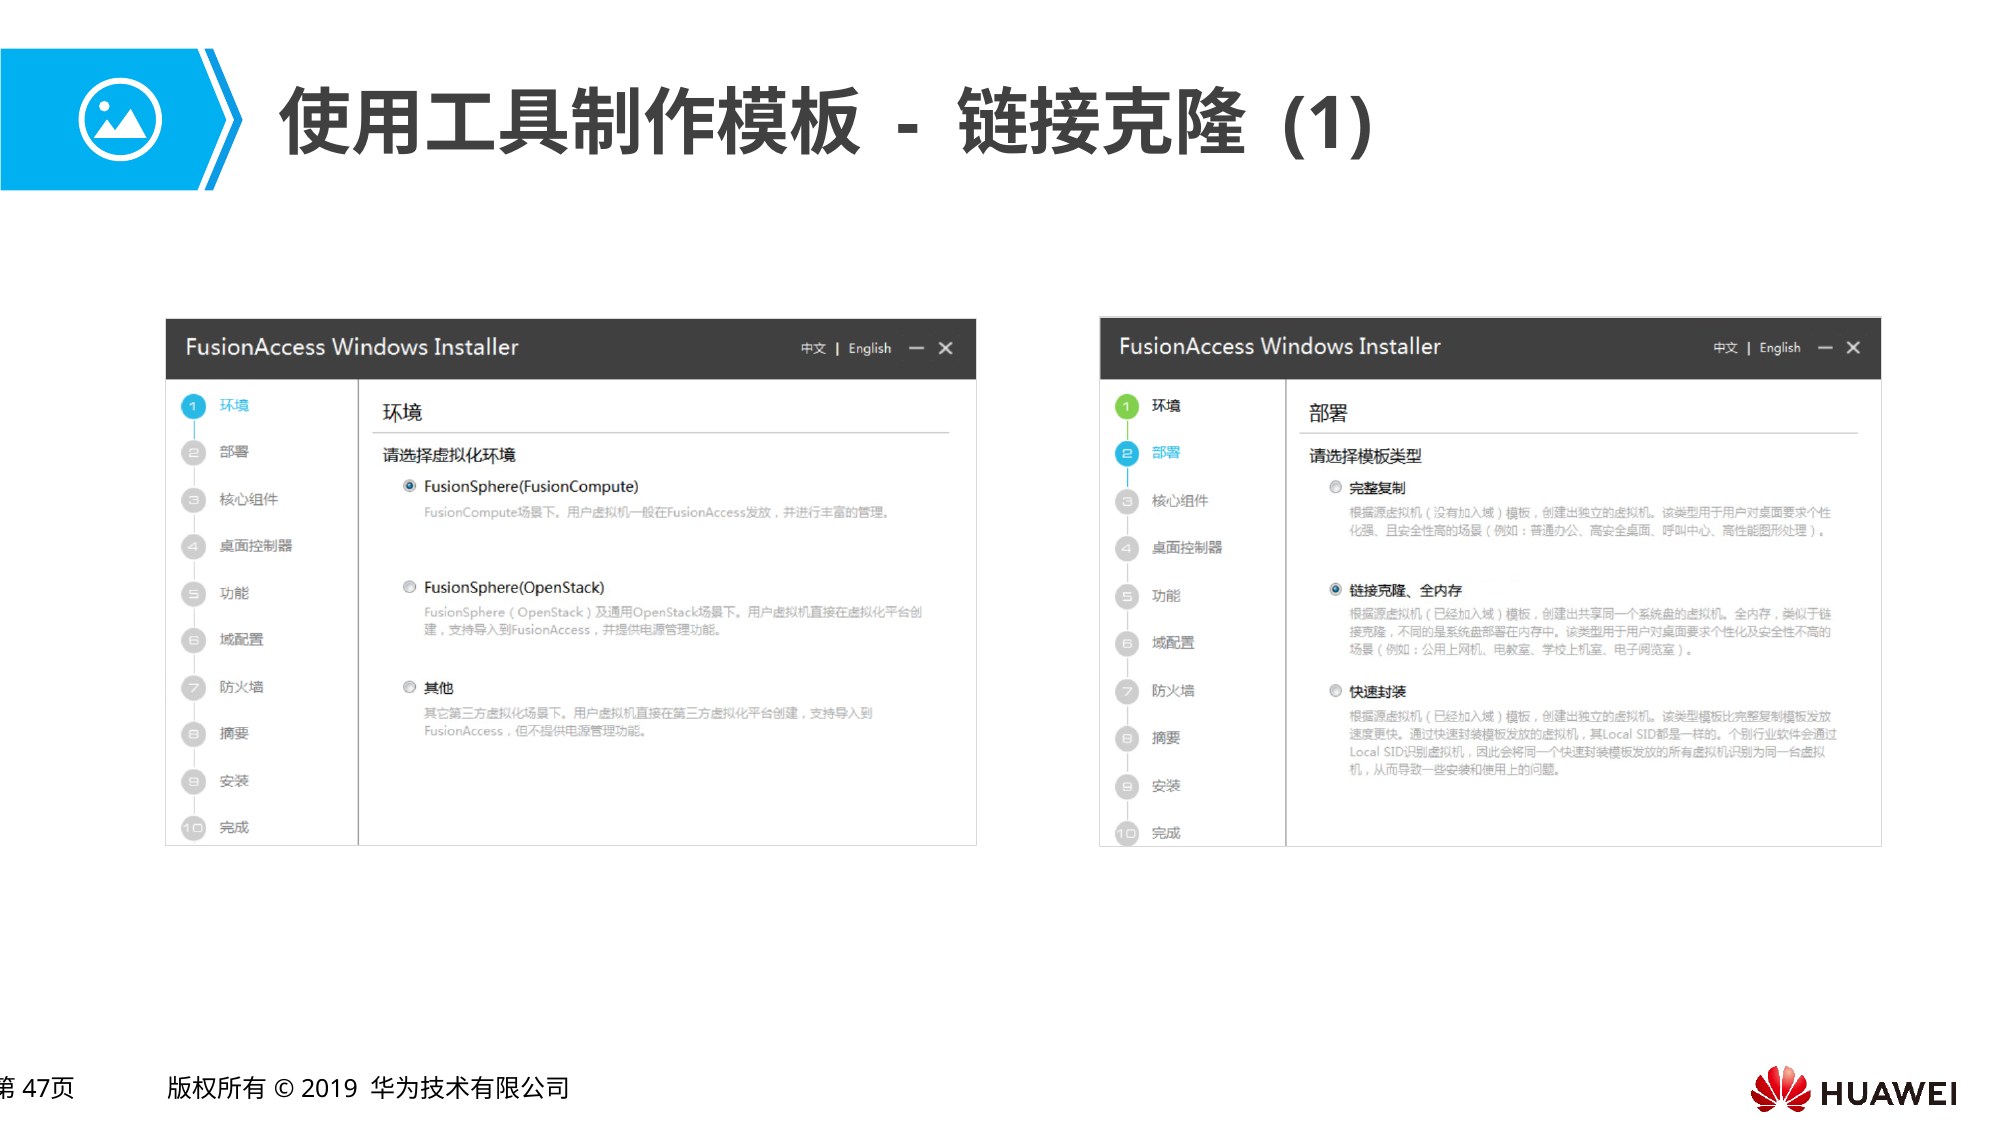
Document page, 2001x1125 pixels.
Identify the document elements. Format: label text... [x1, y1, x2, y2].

picture [165, 318, 977, 847]
picture [1751, 1066, 1956, 1112]
title 使用工具制作模板 - 链接克隆 (1) [261, 67, 1875, 173]
picture [1100, 317, 1882, 847]
